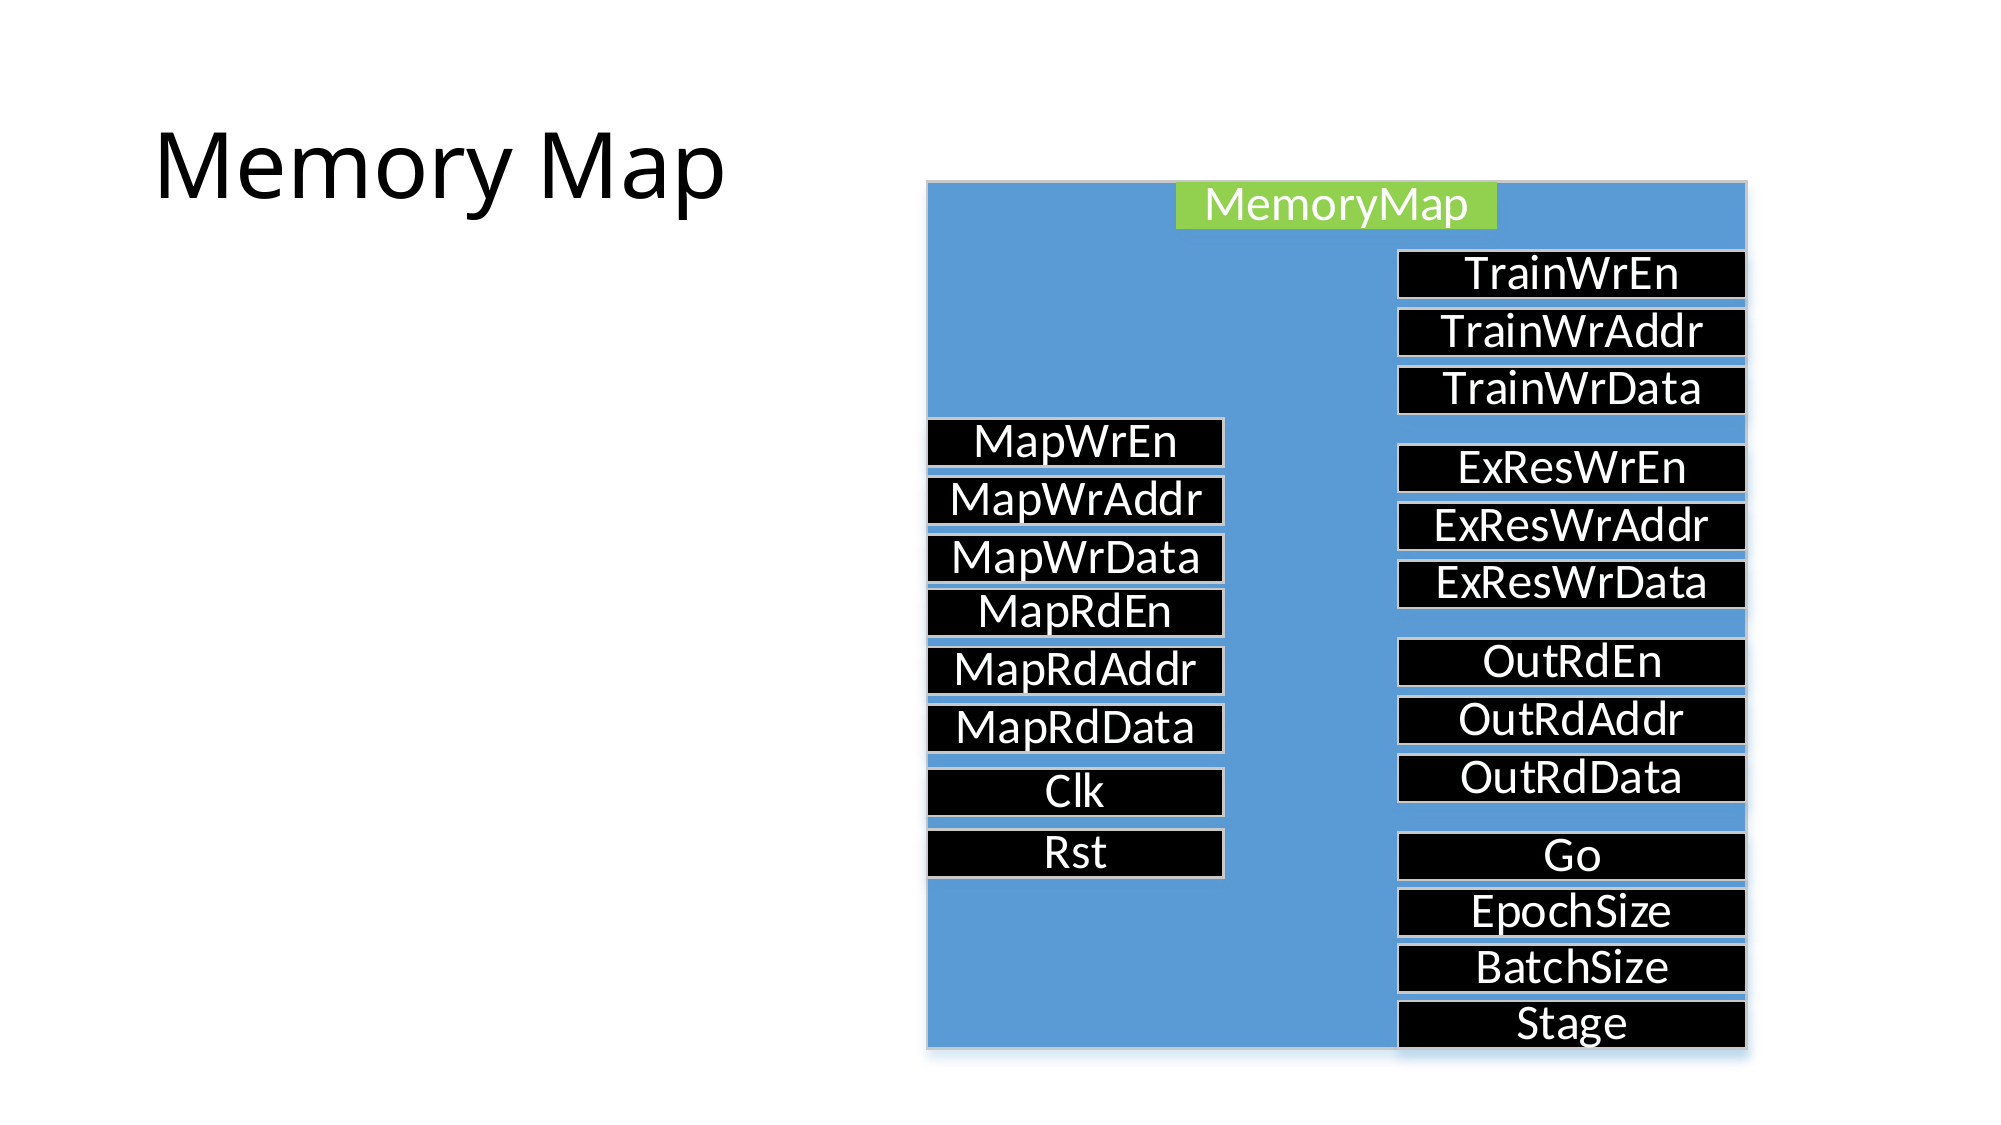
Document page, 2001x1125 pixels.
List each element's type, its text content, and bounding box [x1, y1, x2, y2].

title Memory Map [137, 59, 1863, 278]
picture [907, 154, 1767, 1081]
